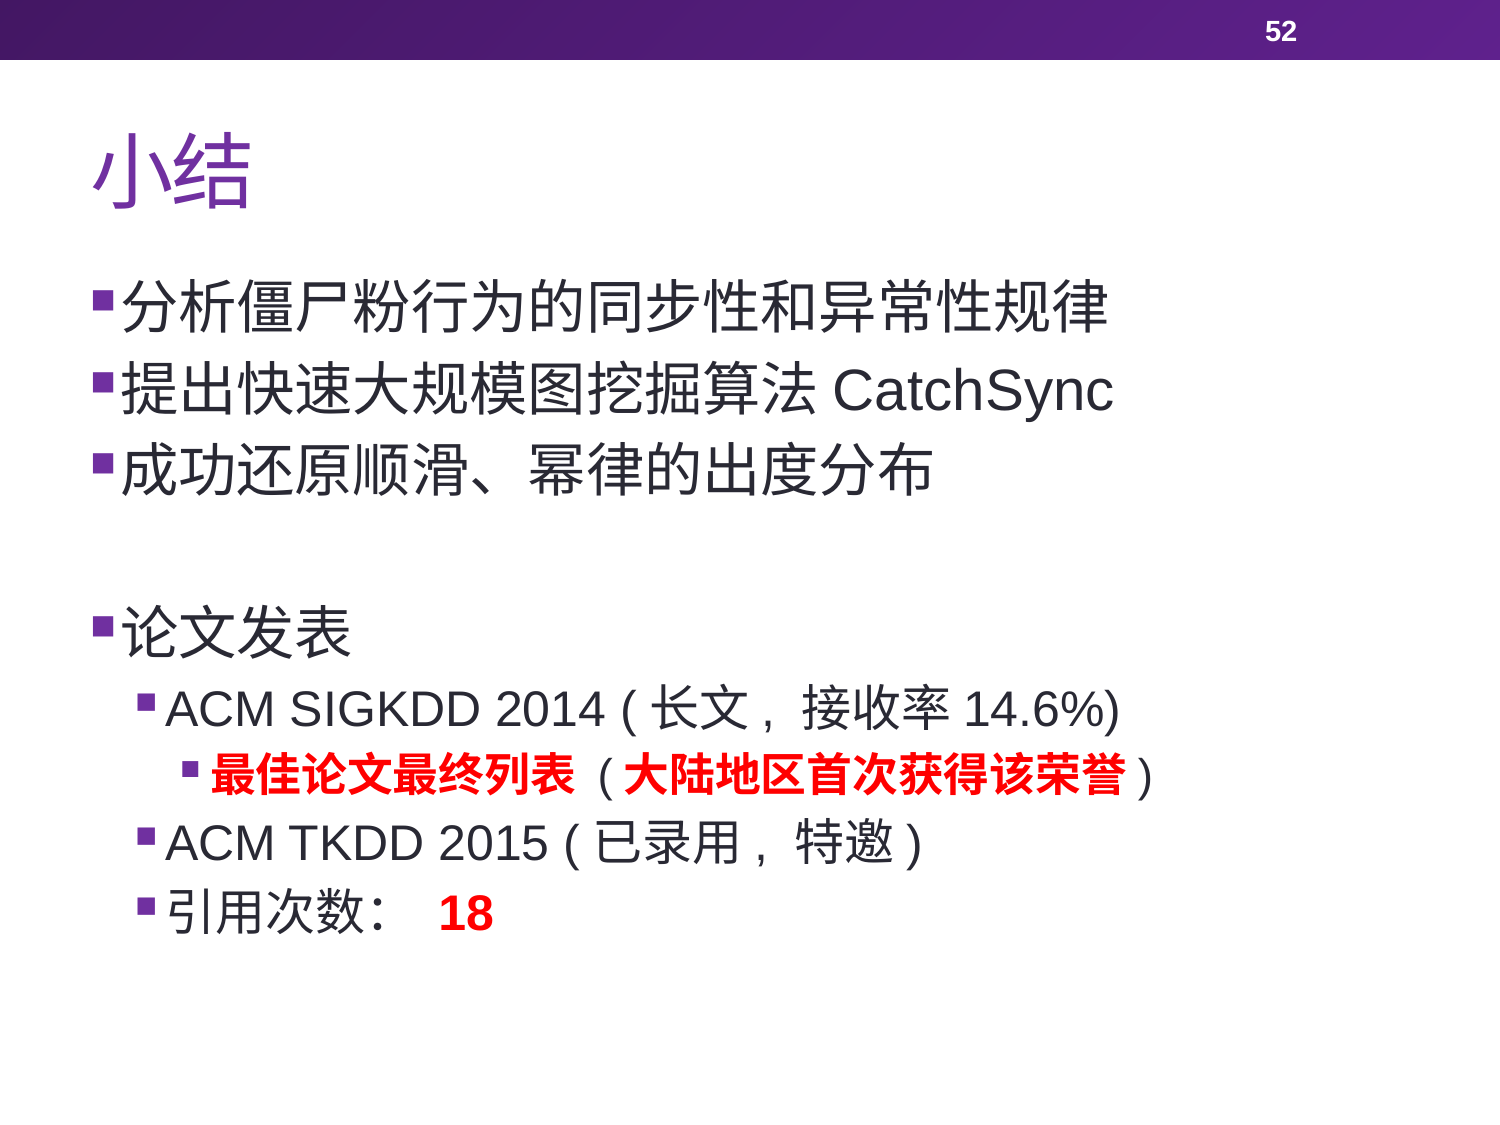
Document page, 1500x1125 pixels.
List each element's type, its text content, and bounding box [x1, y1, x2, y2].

list 分析僵尸粉行为的同步性和异常性规律 提出快速大规模图挖掘算法CatchSync 成功还原顺滑、幂律的出度分布 论文发表 ACM SIGKDD 2014 (长文, 接收率14.6%) 最佳论文最终列表 (大陆地区首次获得该荣誉) ACM TKDD 2015 (已录用, 特邀) 引用次数： 18 [75, 262, 1425, 1063]
slide_number 52 [1250, 3, 1425, 57]
title 小结 [75, 87, 1425, 250]
